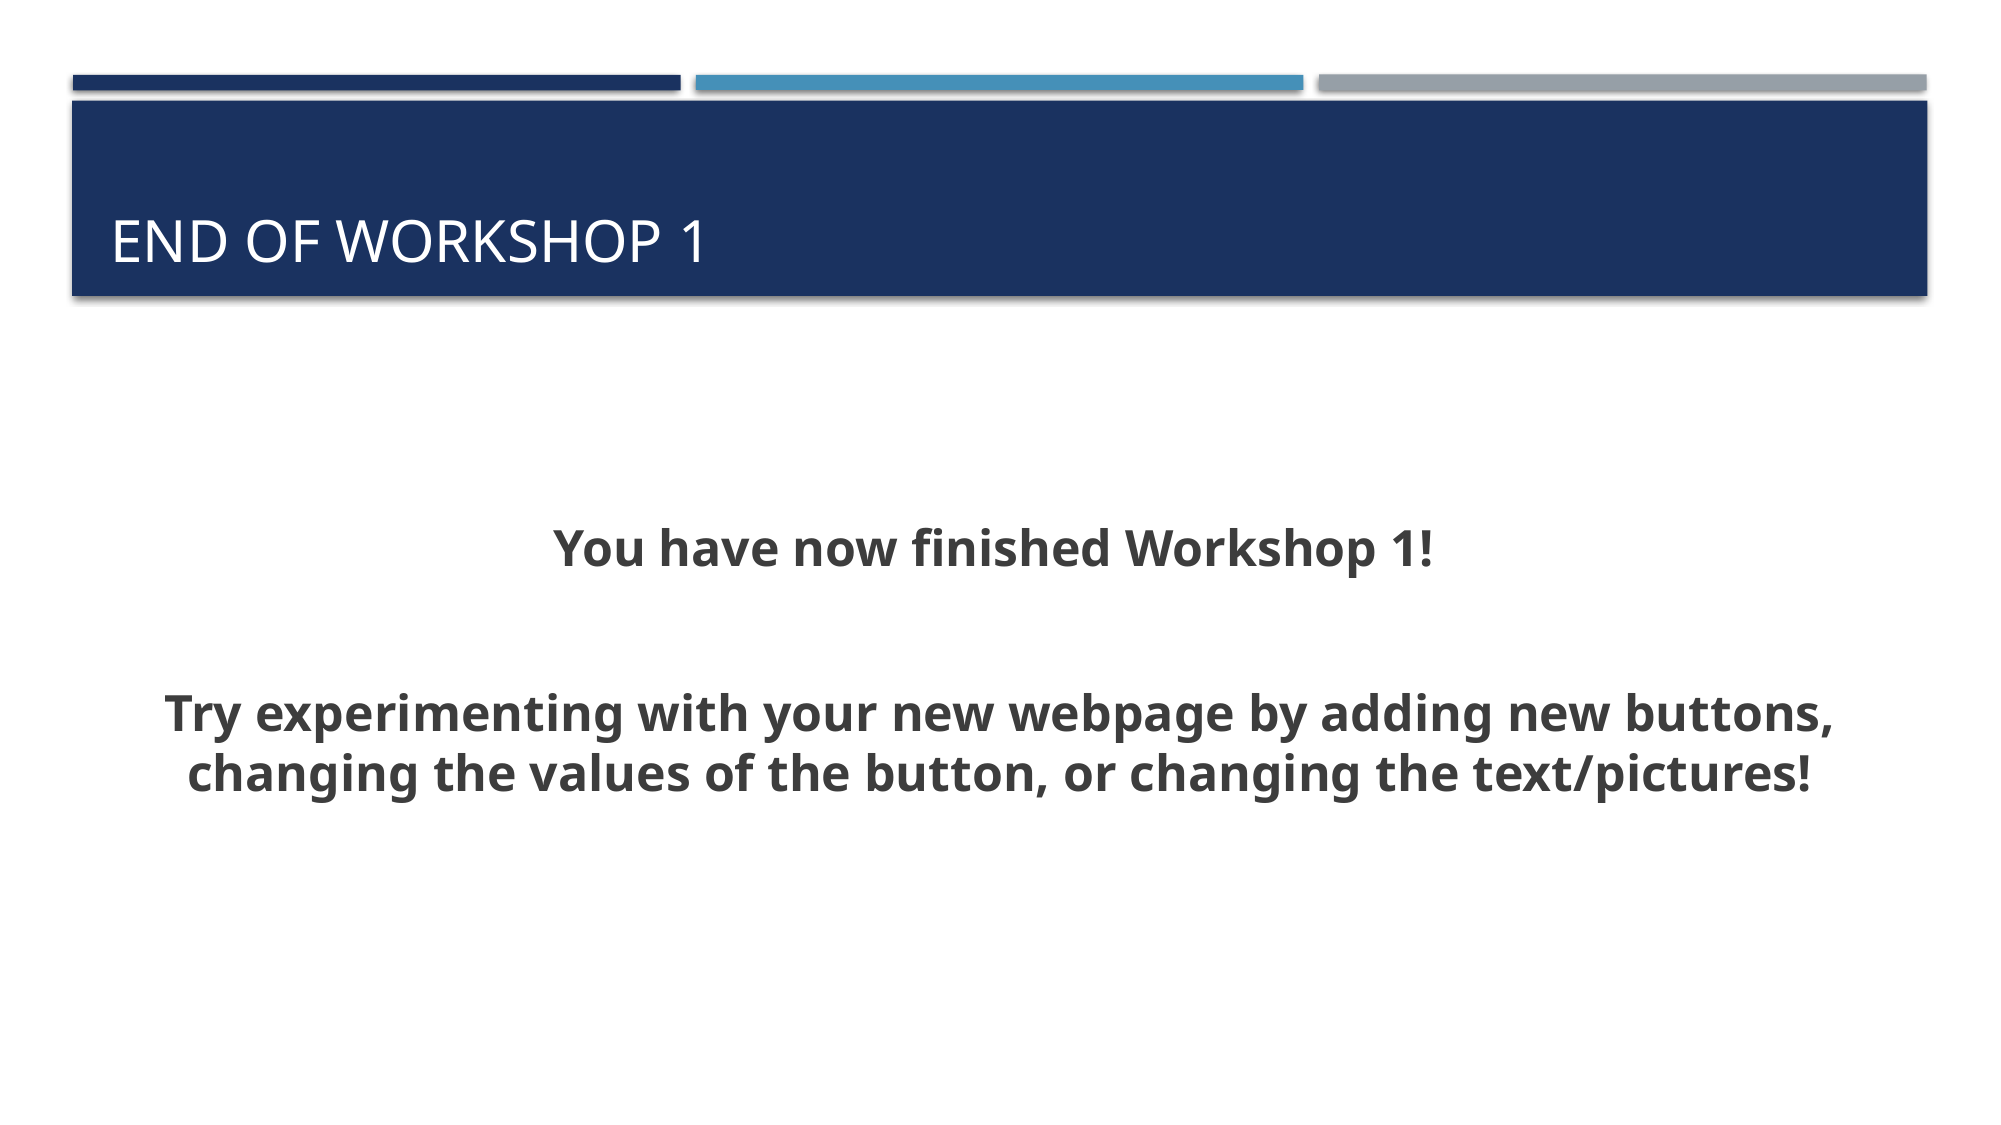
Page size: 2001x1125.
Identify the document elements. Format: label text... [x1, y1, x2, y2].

list You have now finished Workshop 1! Try experimenting with your new webpage by adding new buttons, changing the values of the button, or changing the text/pictures! [95, 357, 1905, 962]
title End of workshop 1 [95, 115, 1905, 282]
